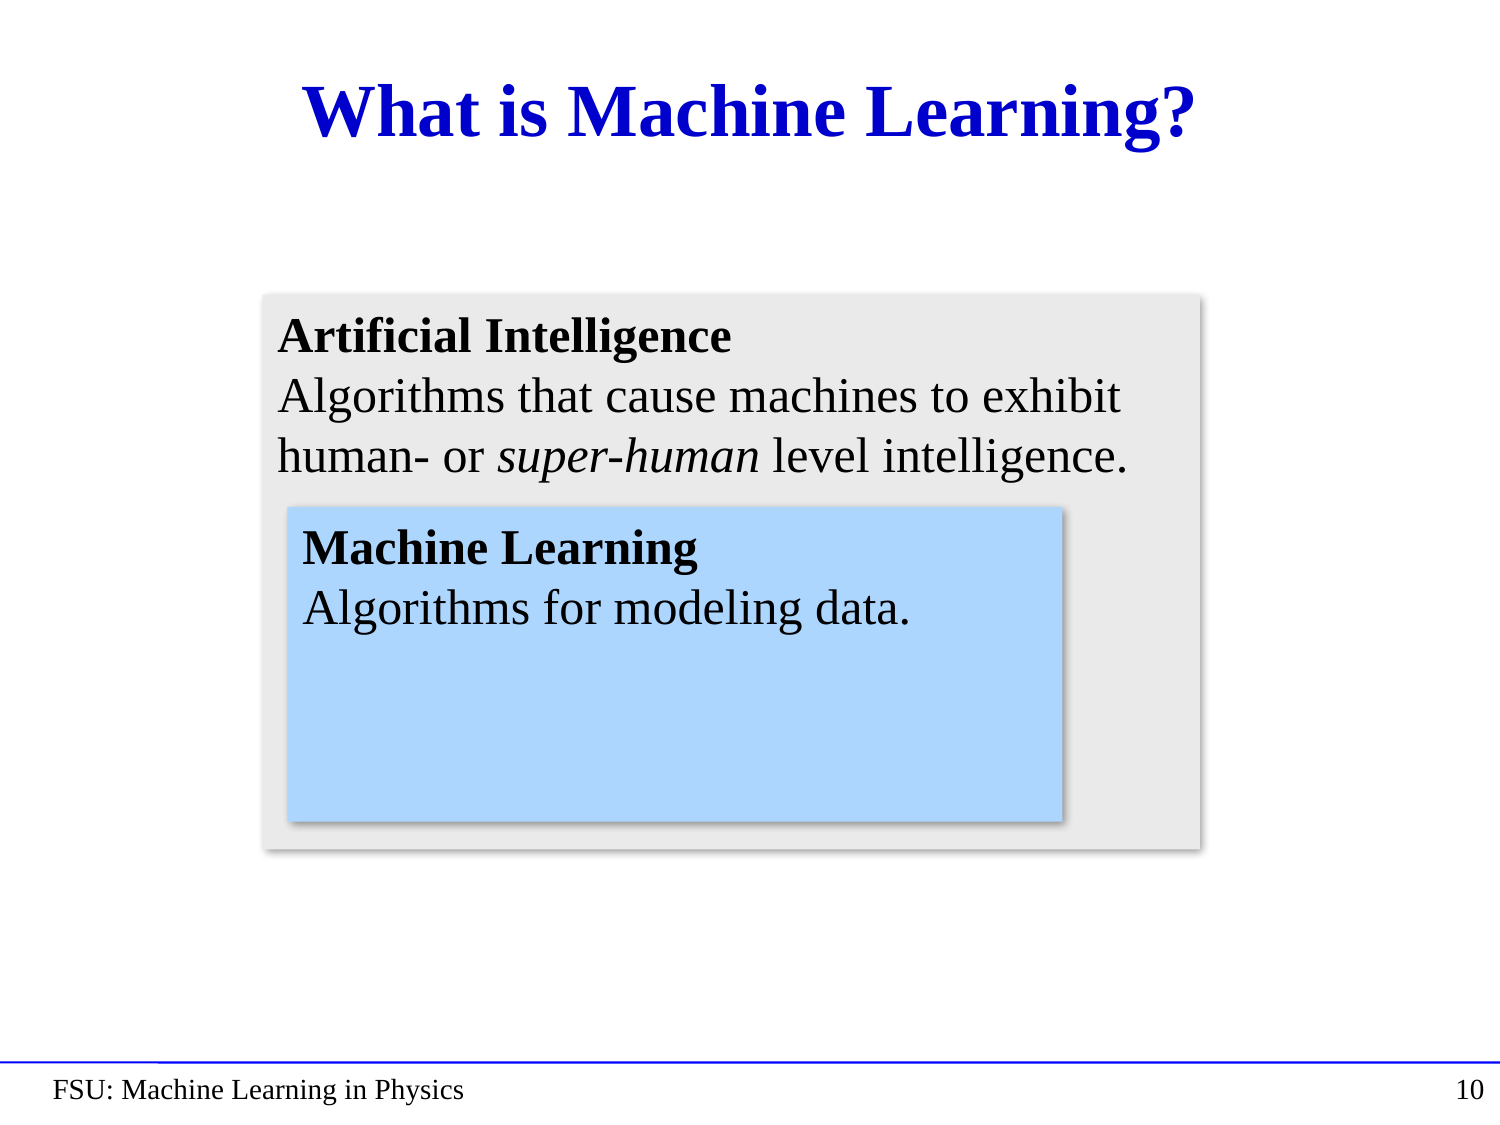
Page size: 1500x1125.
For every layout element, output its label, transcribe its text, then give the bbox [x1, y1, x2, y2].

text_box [262, 294, 1201, 856]
title What is Machine Learning? [112, 37, 1388, 176]
slide_number 10 [1362, 1062, 1500, 1125]
footer FSU: Machine Learning in Physics [37, 1062, 1351, 1125]
